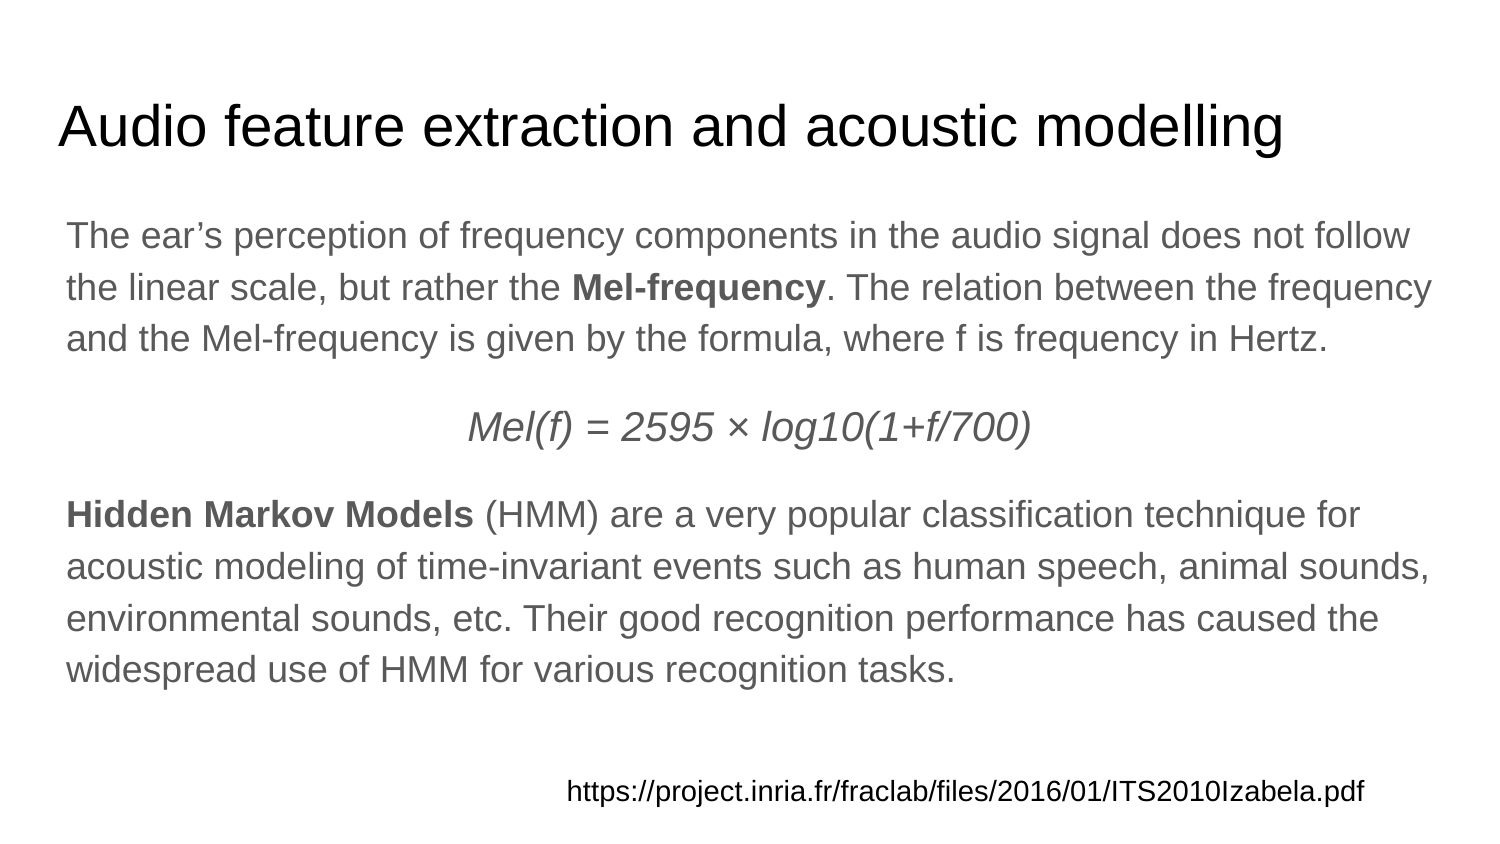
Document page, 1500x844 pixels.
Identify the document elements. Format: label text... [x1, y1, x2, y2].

list The ear’s perception of frequency components in the audio signal does not follow the linear scale, but rather the Mel-frequency. The relation between the frequency and the Mel-frequency is given by the formula, where f is frequency in Hertz. Mel(f) = 2595 × log10(1+f/700) Hidden Markov Models (HMM) are a very popular classification technique for acoustic modeling of time-invariant events such as human speech, animal sounds, environmental sounds, etc. Their good recognition performance has caused the widespread use of HMM for various recognition tasks. [51, 189, 1449, 750]
text_box https://project.inria.fr/fraclab/files/2016/01/ITS2010Izabela.pdf [551, 757, 1438, 819]
title Audio feature extraction and acoustic modelling [43, 72, 1442, 167]
